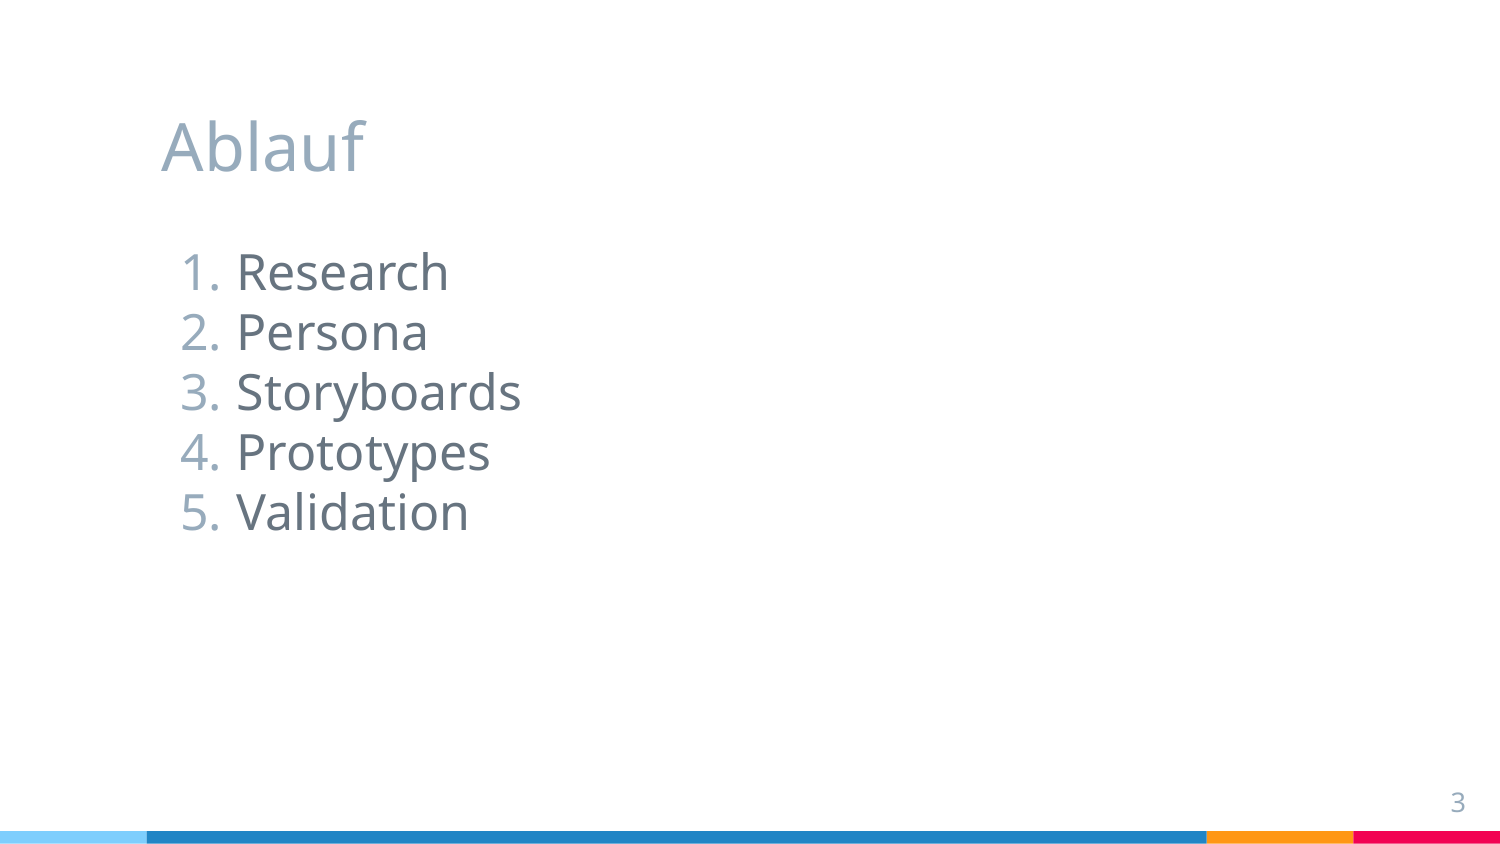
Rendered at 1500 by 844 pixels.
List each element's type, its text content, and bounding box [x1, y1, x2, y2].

slide_number ‹#› [1391, 770, 1482, 822]
title Ablauf [146, 58, 1207, 200]
list Research Persona Storyboards Prototypes Validation [146, 225, 1207, 809]
